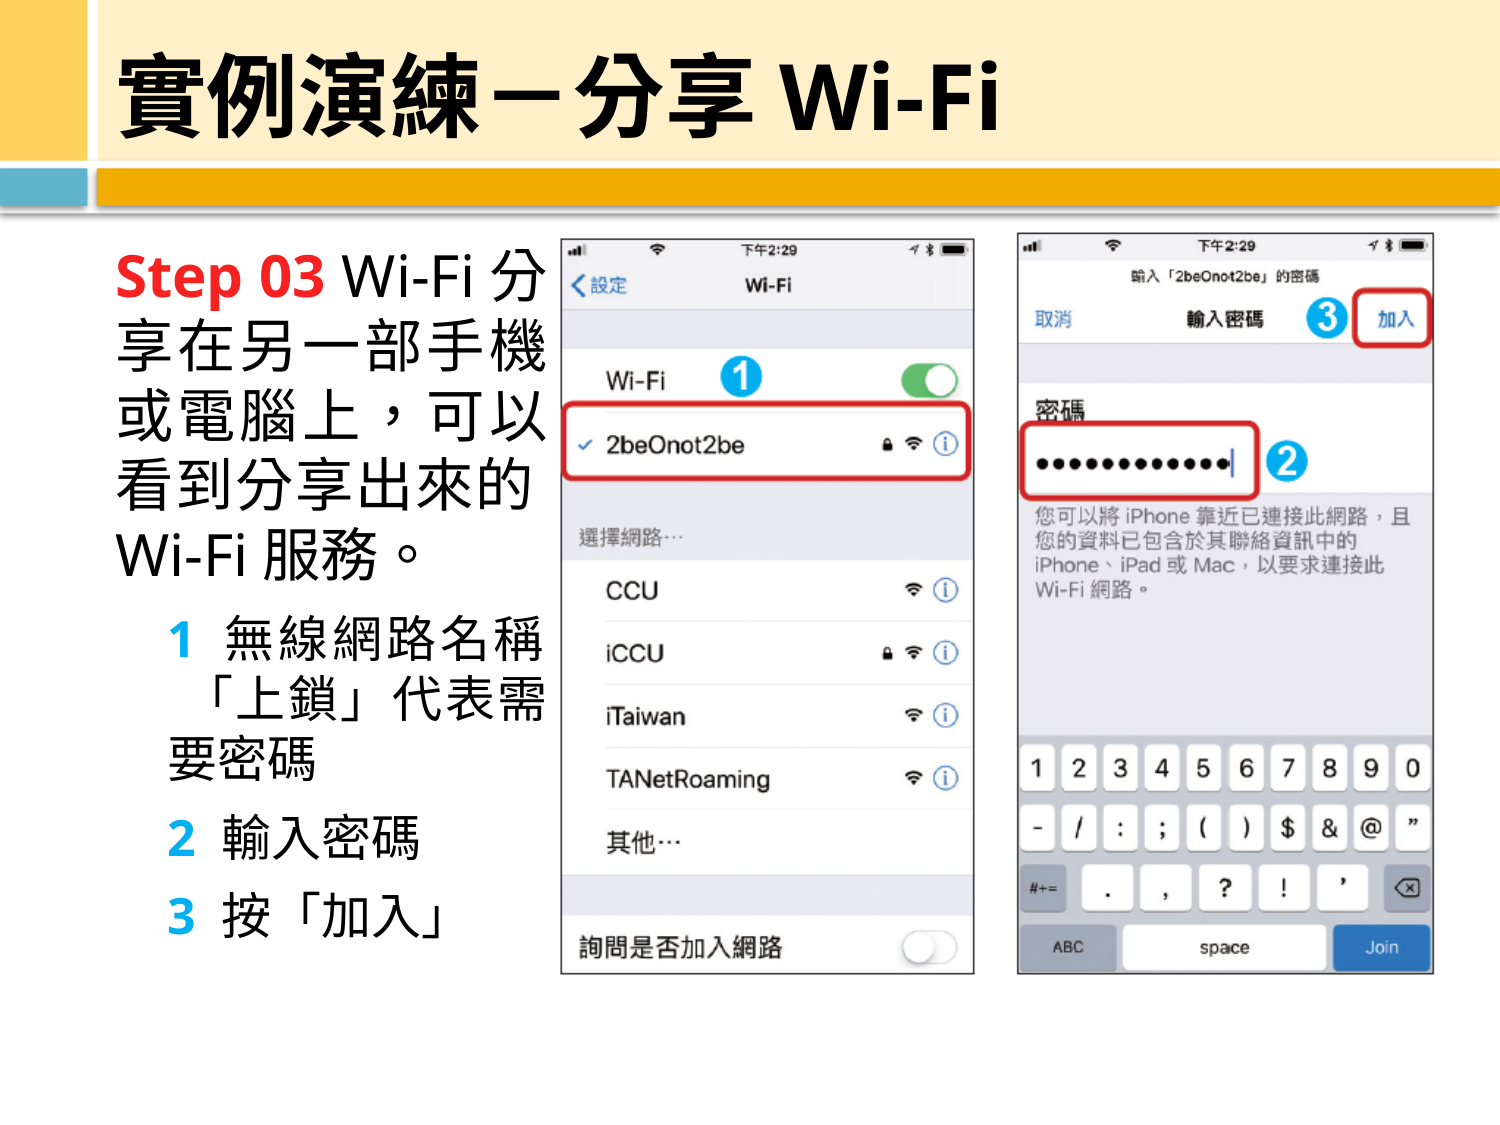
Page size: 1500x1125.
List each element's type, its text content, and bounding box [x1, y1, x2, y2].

title 實例演練－分享Wi-Fi [100, 26, 1438, 161]
list Step 03 Wi-Fi分享在另一部手機或電腦上，可以看到分享出來的Wi-Fi服務。 1 無線網路名稱， 「上鎖」代表需要密碼 2 輸入密碼 3 按「加入」 [100, 231, 563, 1024]
picture [549, 224, 1443, 985]
